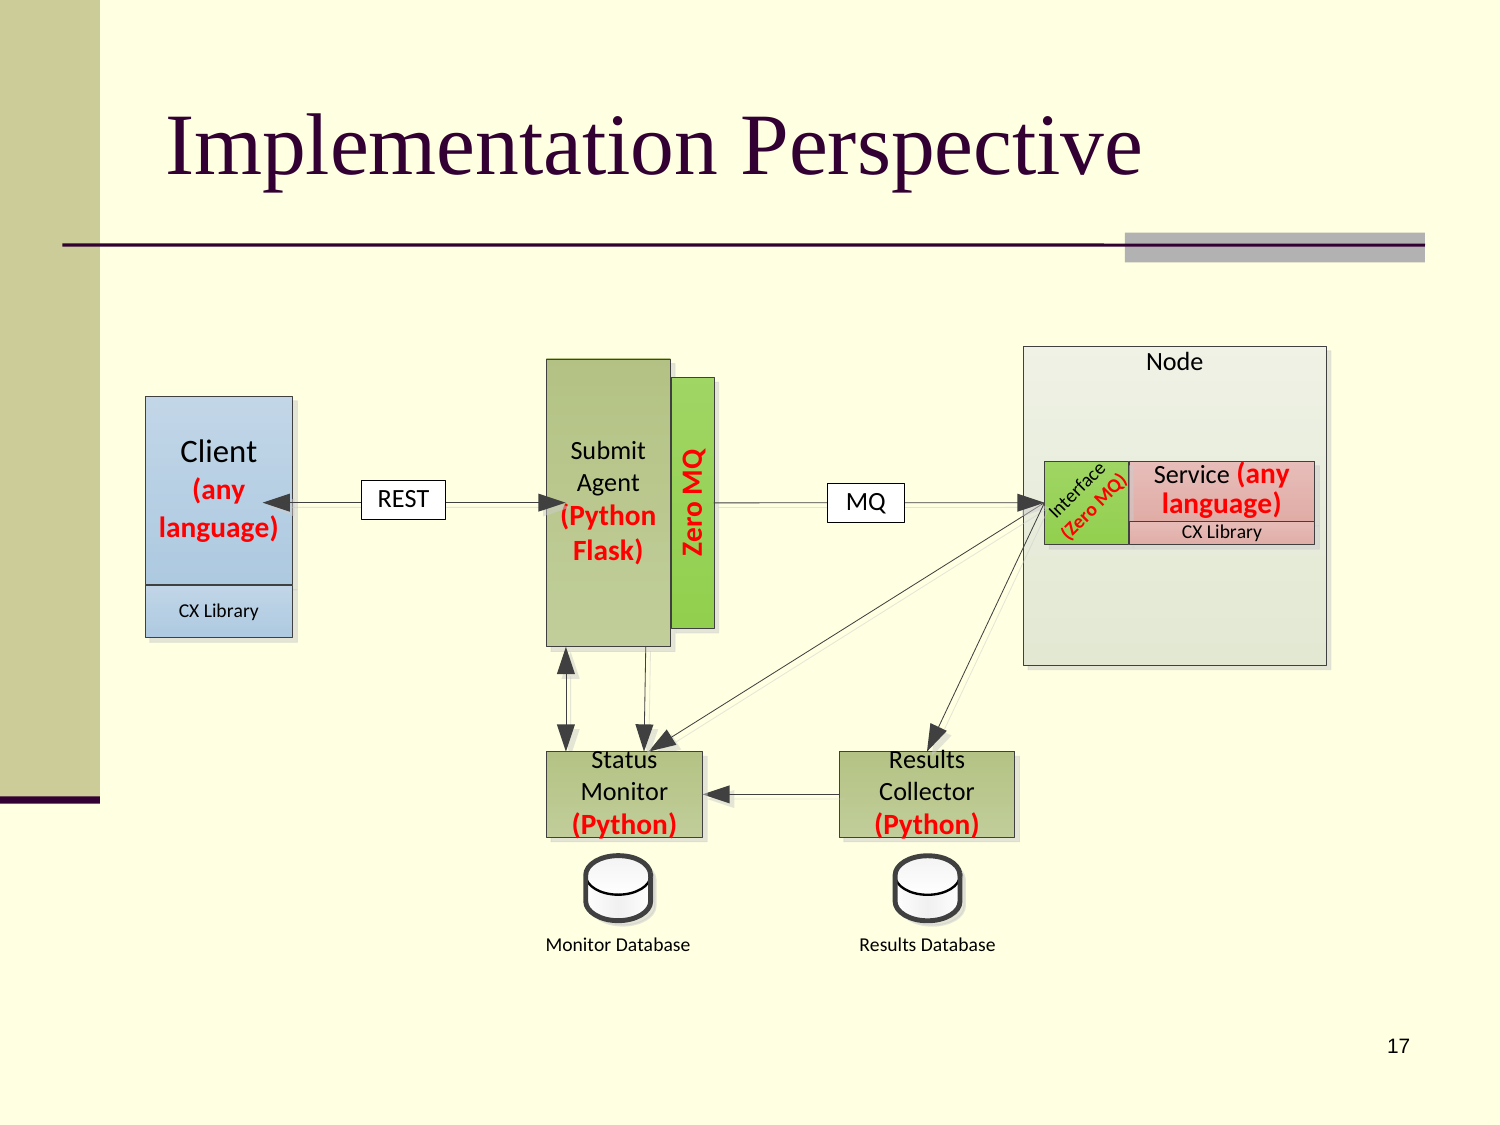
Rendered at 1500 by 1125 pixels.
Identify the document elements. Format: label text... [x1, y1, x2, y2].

title Implementation Perspective [150, 45, 1425, 234]
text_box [93, 312, 1391, 988]
slide_number 17 [1112, 1025, 1425, 1100]
